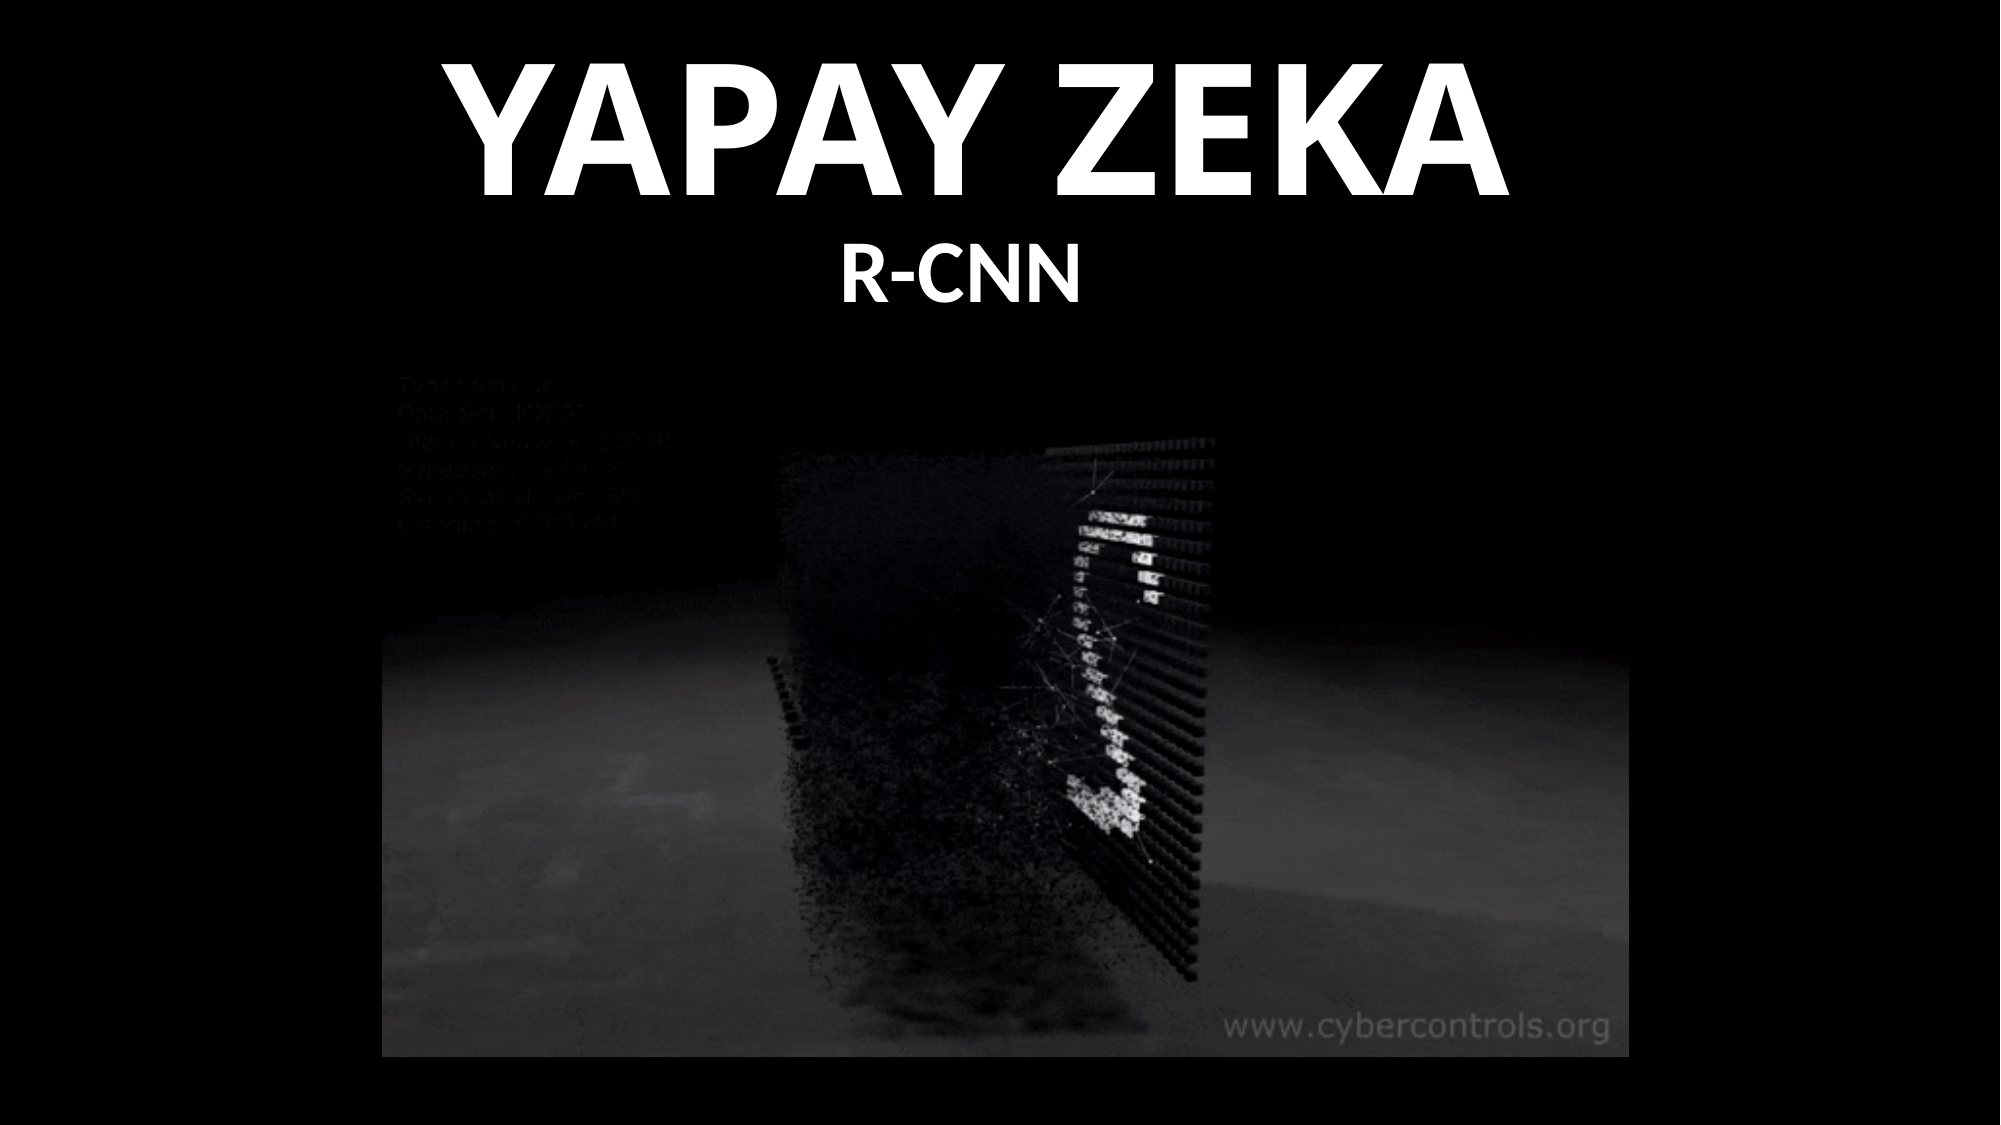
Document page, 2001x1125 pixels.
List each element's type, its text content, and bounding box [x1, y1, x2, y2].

subtitle R-CNN [221, 216, 1722, 330]
title YAPAY ZEKA [249, 53, 1750, 243]
picture [382, 352, 1629, 1057]
